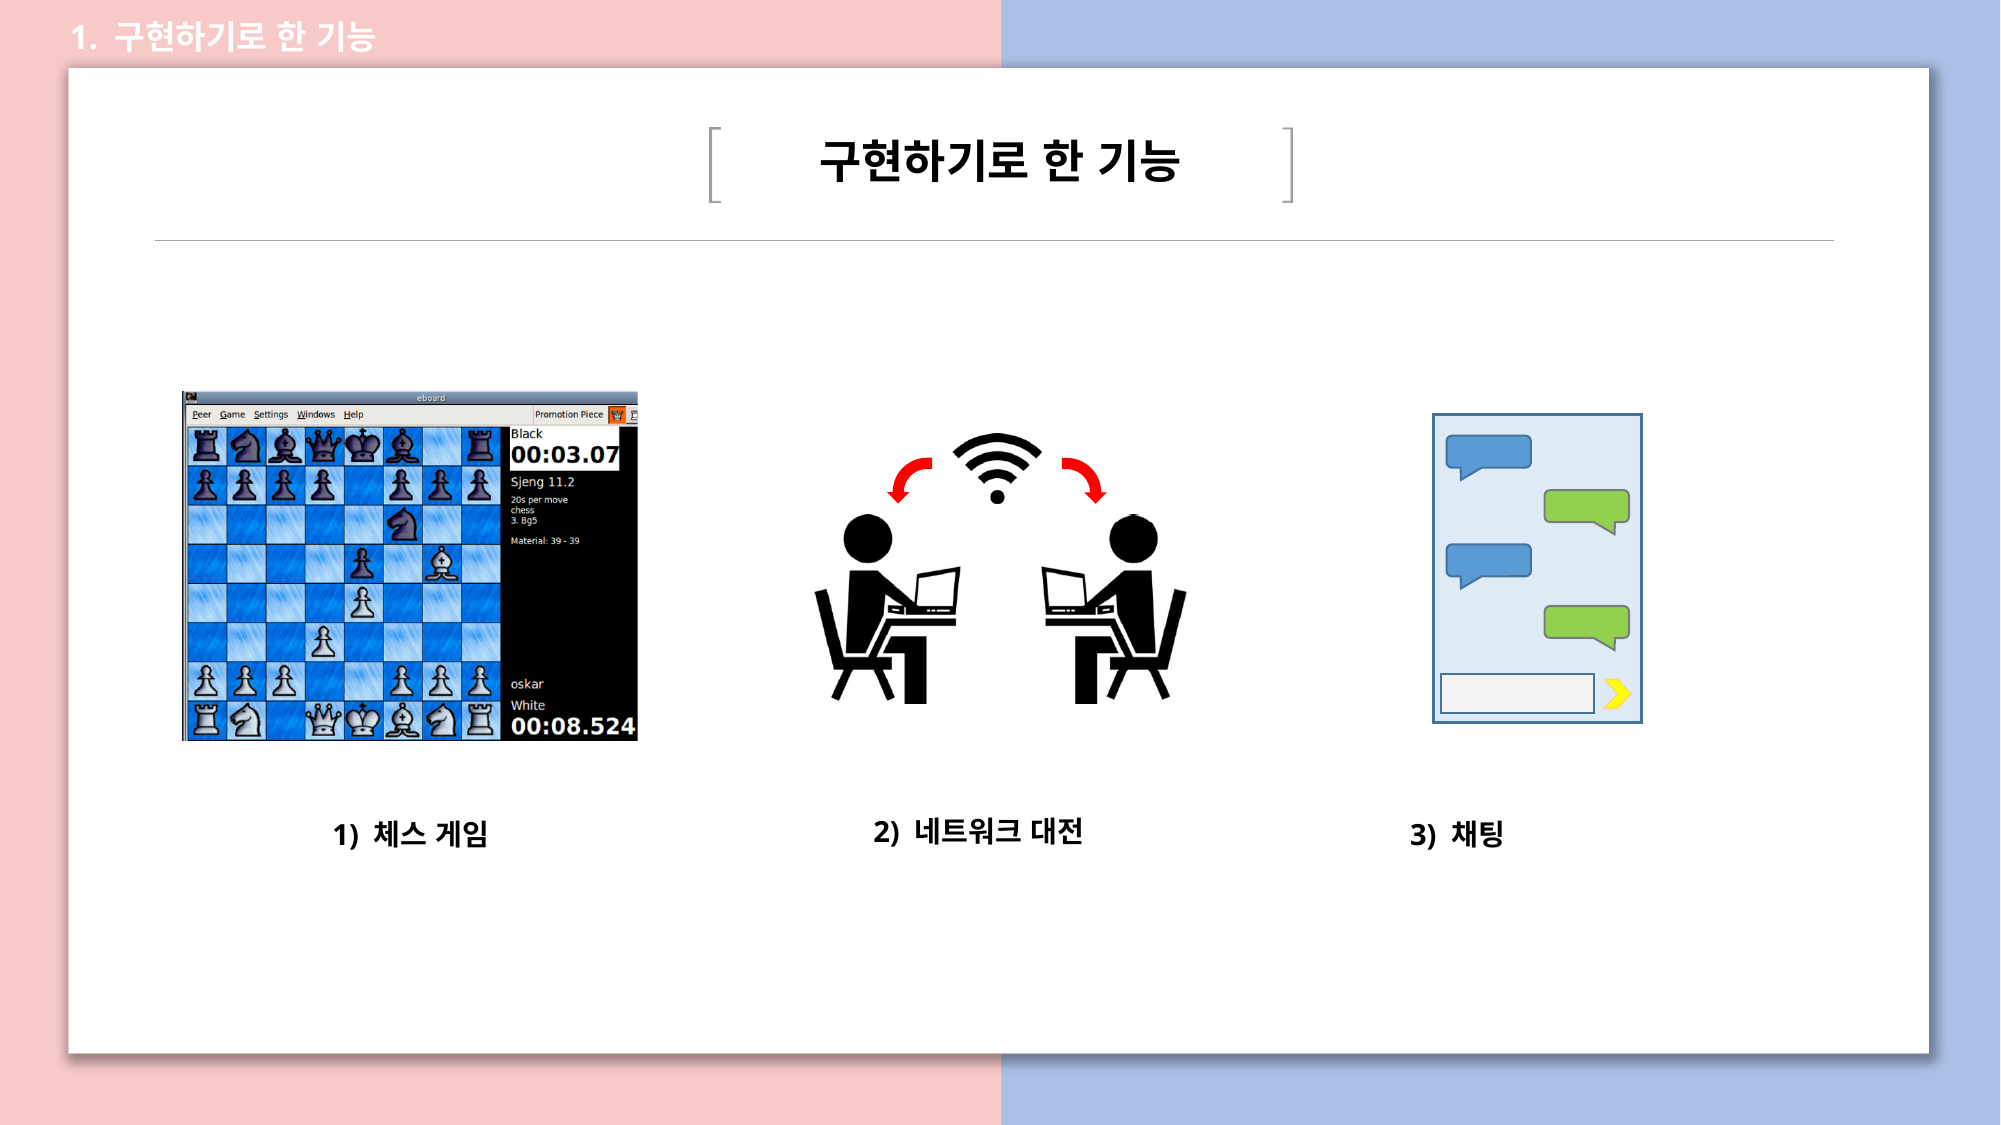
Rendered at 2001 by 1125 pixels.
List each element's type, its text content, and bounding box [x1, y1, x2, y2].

text_box 1. 구현하기로 한 기능 [54, 13, 672, 95]
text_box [792, 433, 1209, 704]
text_box 3) 채팅 [1395, 774, 1680, 859]
picture [0, 0, 2001, 1125]
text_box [1433, 414, 1642, 723]
text_box 구현하기로 한 기능 [363, 110, 1639, 217]
text_box 1) 체스 게임 [317, 774, 603, 859]
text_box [709, 127, 1293, 203]
text_box 2) 네트워크 대전 [858, 771, 1143, 857]
